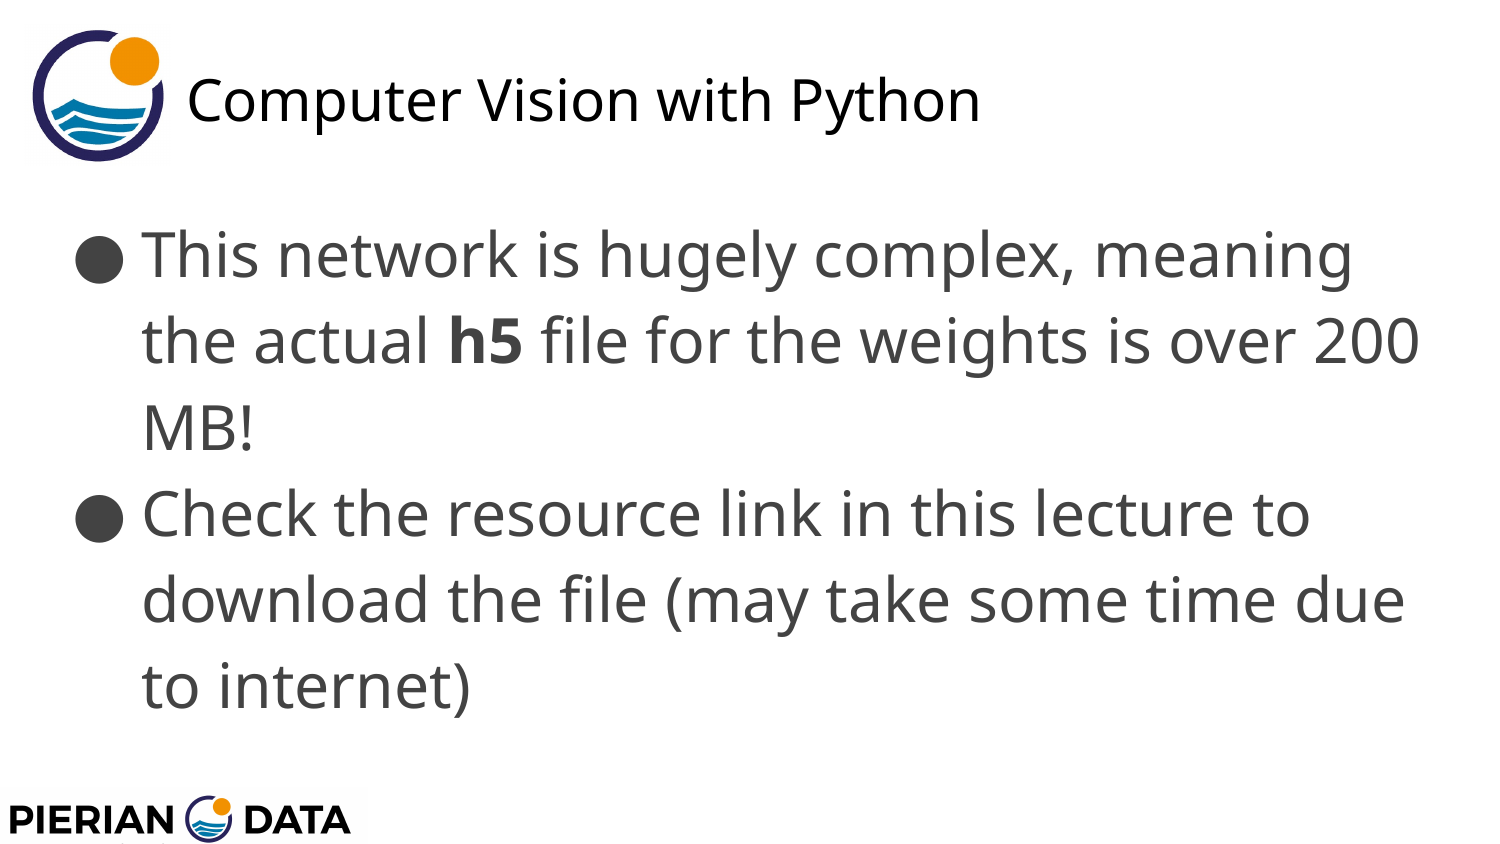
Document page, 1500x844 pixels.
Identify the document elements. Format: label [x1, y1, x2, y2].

list [51, 189, 1449, 750]
title [172, 48, 1449, 143]
picture [0, 787, 368, 844]
picture [24, 24, 172, 167]
